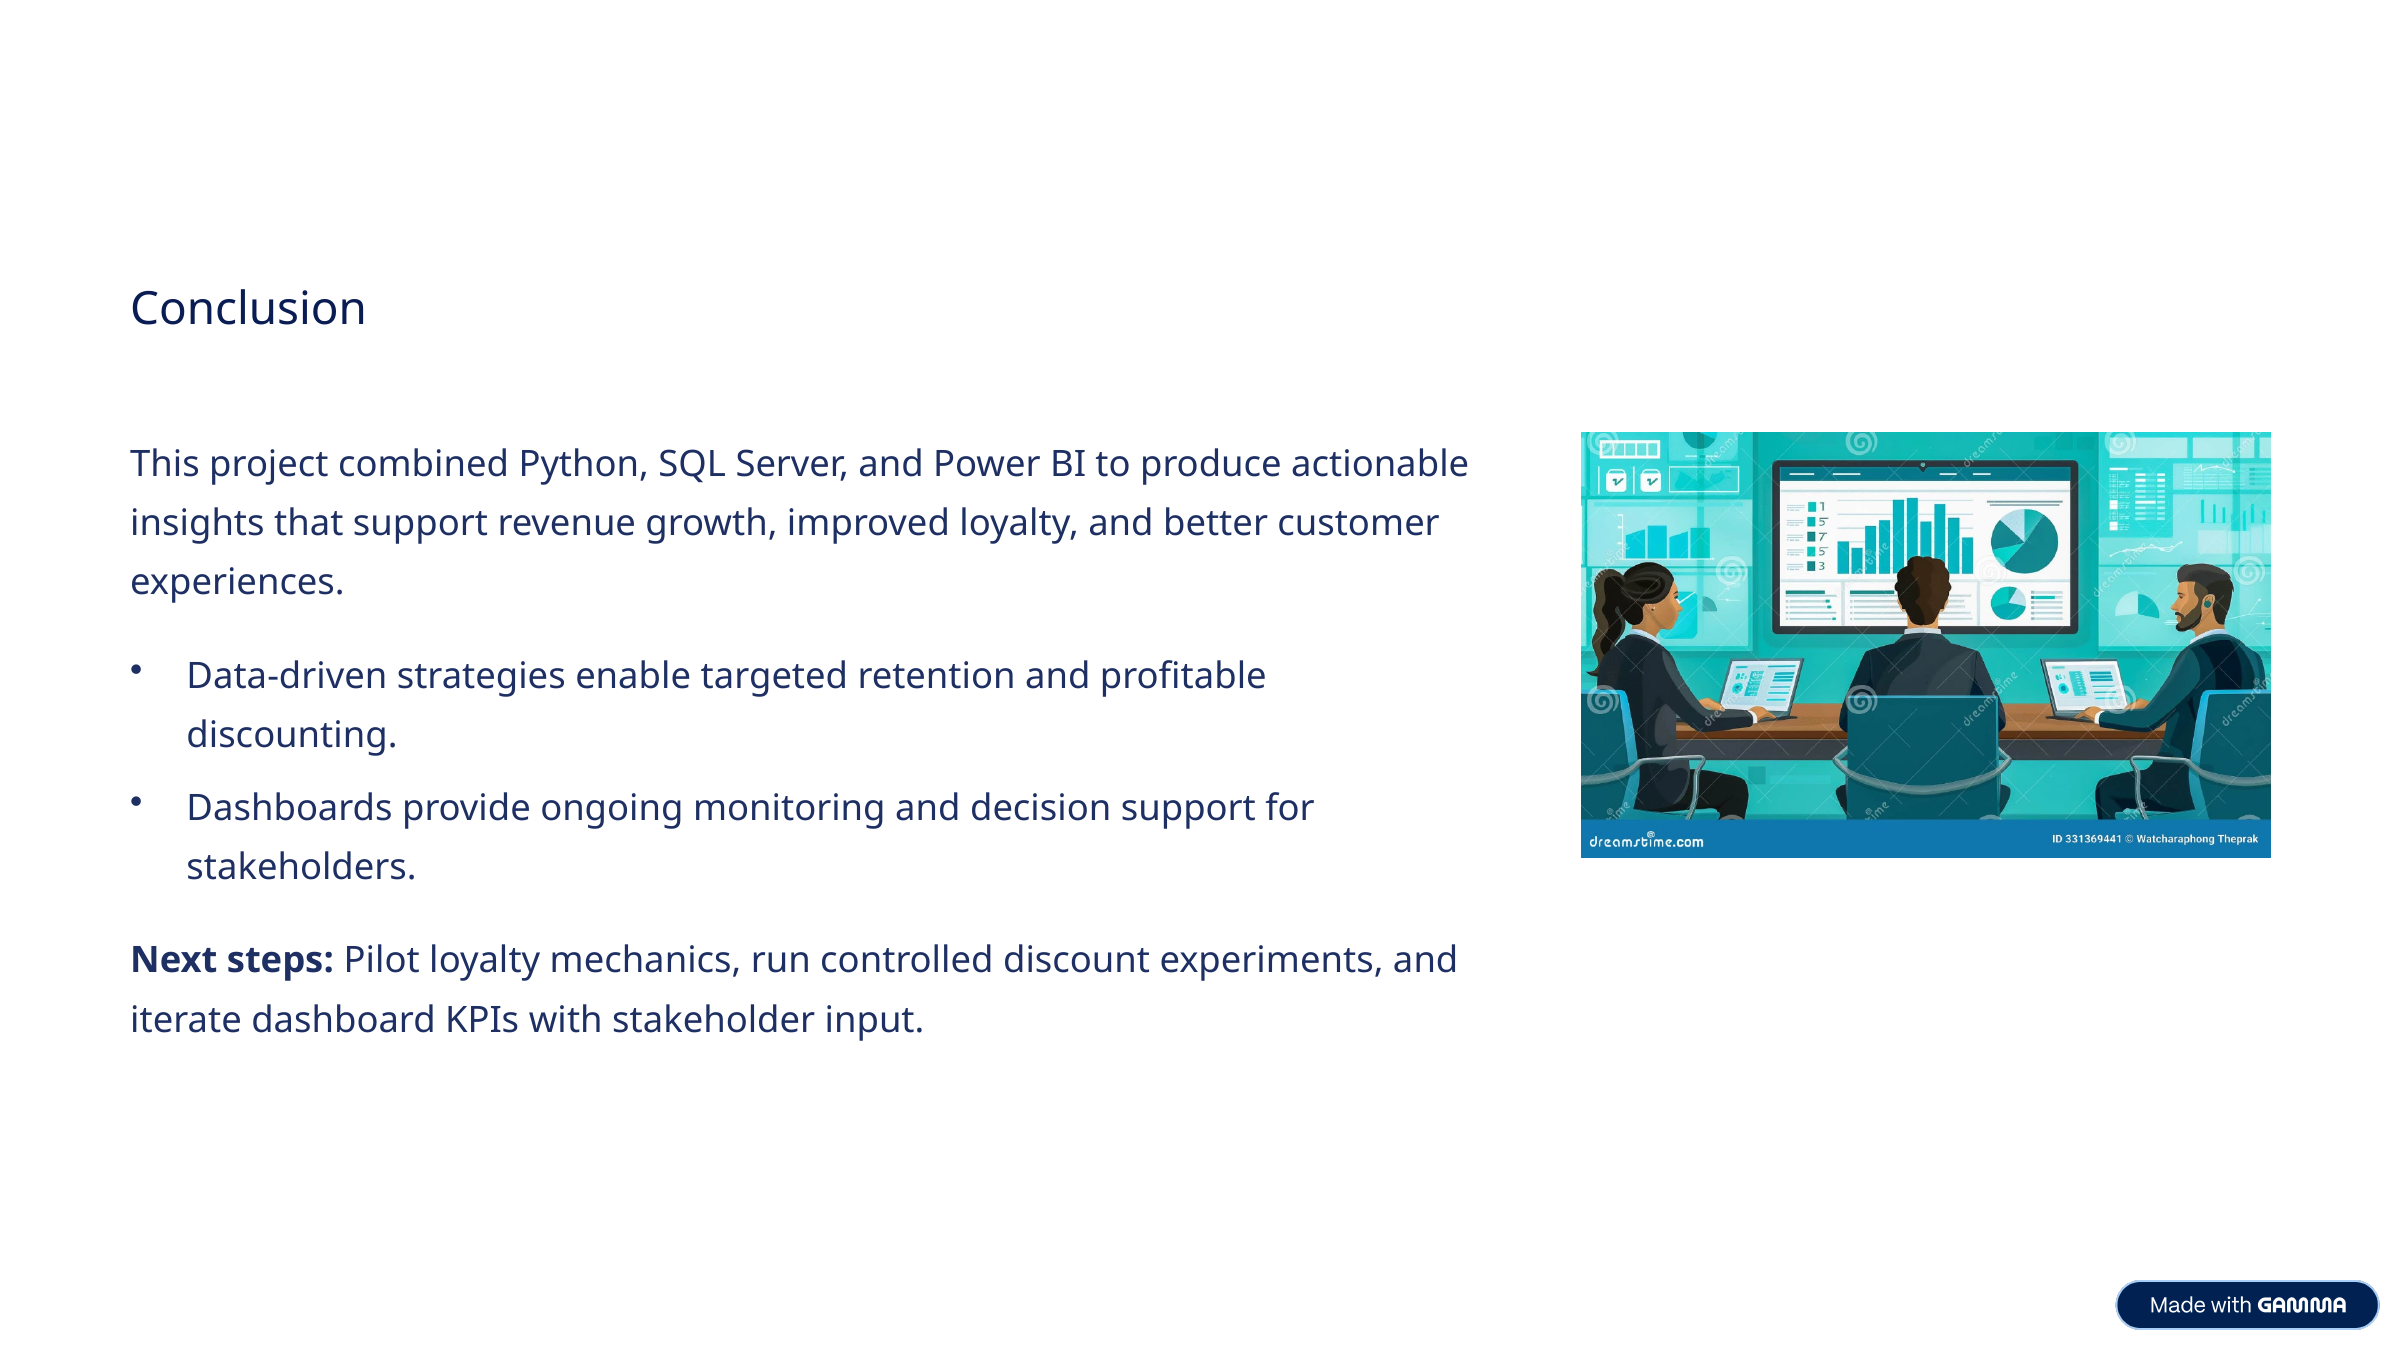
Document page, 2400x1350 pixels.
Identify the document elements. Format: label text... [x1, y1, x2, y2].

picture [2106, 1271, 2389, 1339]
text_box Conclusion [130, 276, 596, 335]
picture [1581, 432, 2271, 858]
text_box Dashboards provide ongoing monitoring and decision support for stakeholders. [130, 768, 1490, 888]
text_box This project combined Python, SQL Server, and Power BI to produce actionable insights that support revenue growth, improved loyalty, and better customer experiences. [130, 424, 1490, 603]
text_box Next steps: Pilot loyalty mechanics, run controlled discount experiments, and iterate dashboard KPIs with stakeholder input. [130, 920, 1490, 1040]
text_box Data-driven strategies enable targeted retention and profitable discounting. [130, 636, 1490, 756]
